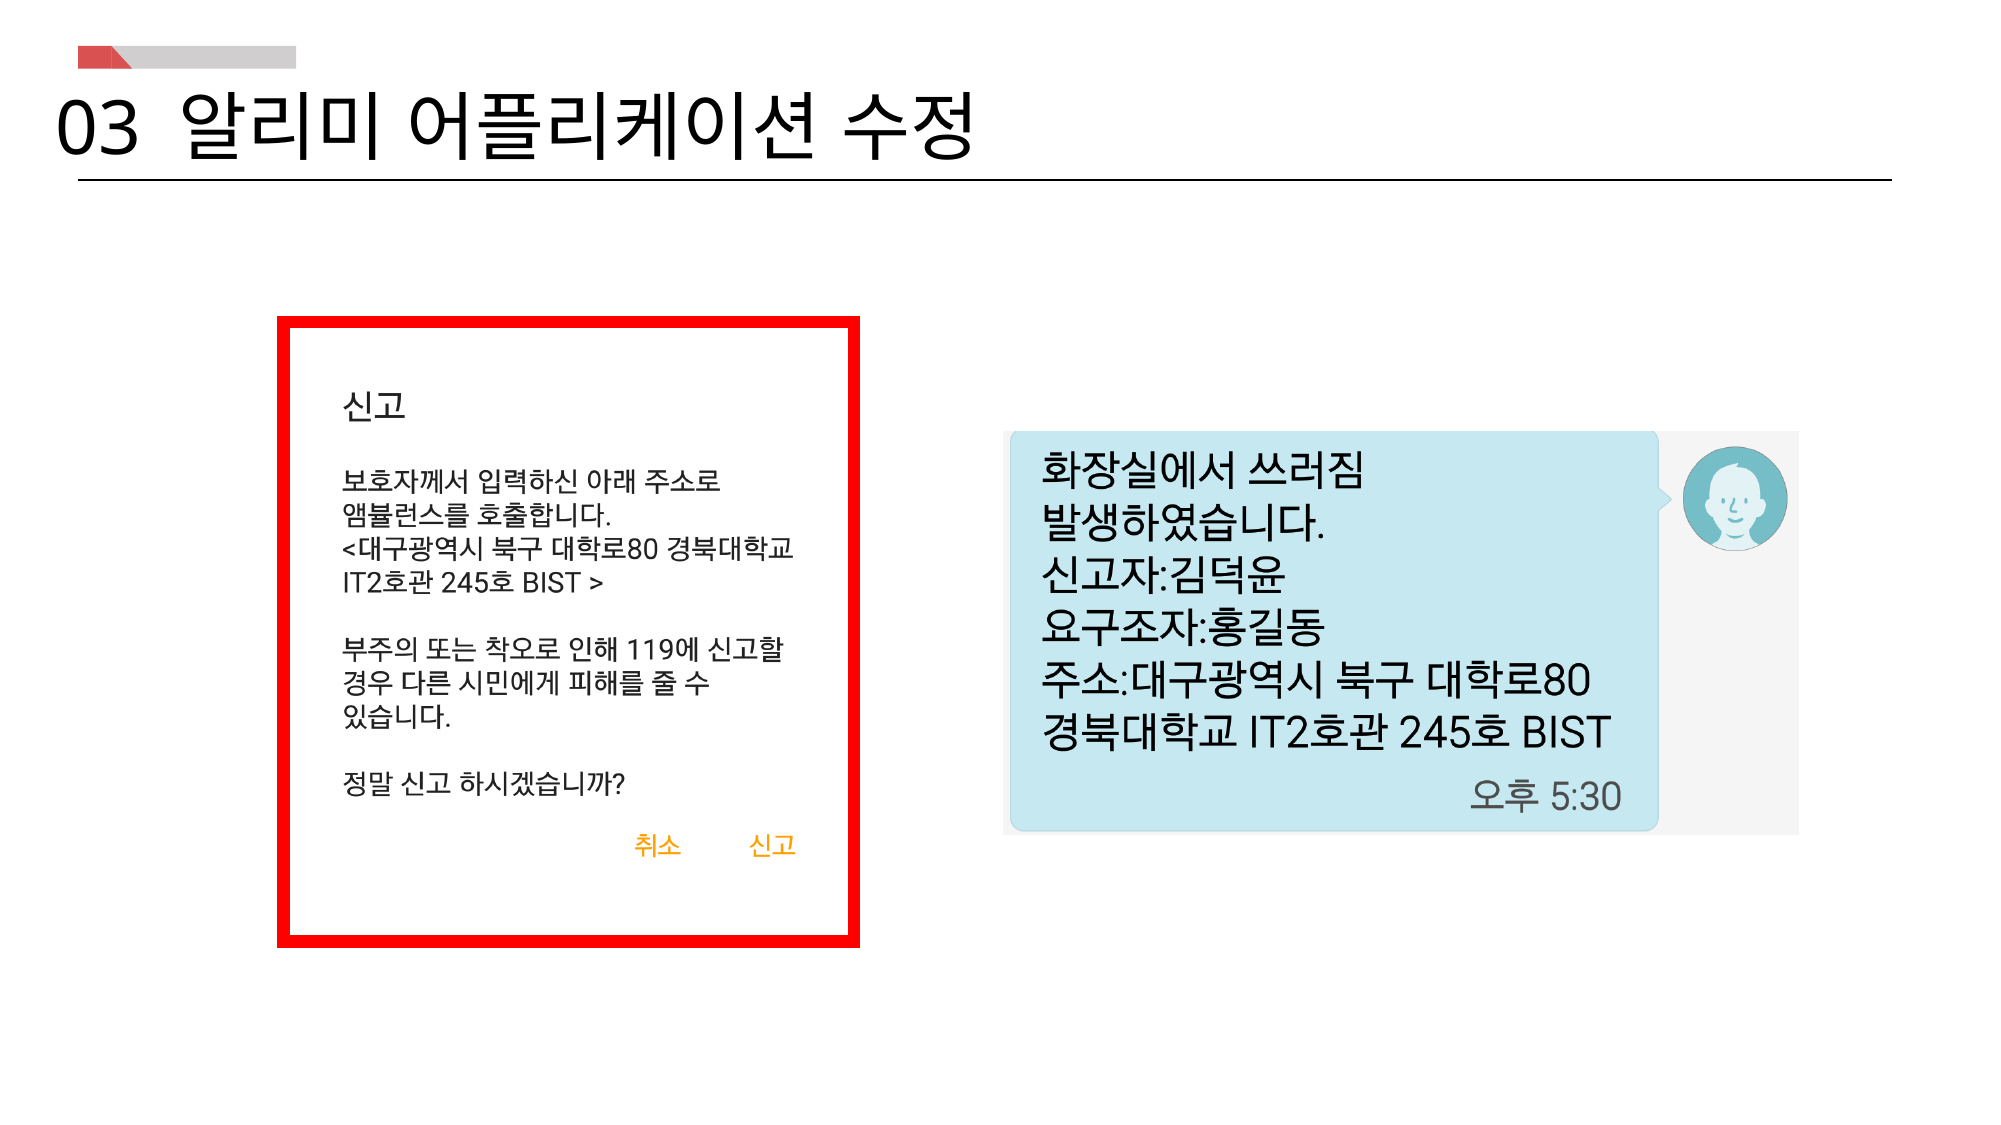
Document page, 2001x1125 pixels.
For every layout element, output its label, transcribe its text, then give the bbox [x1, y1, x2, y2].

picture [1003, 431, 1799, 835]
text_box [77, 45, 297, 69]
text_box 03 알리미 어플리케이션 수정 [40, 72, 995, 177]
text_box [283, 322, 855, 942]
